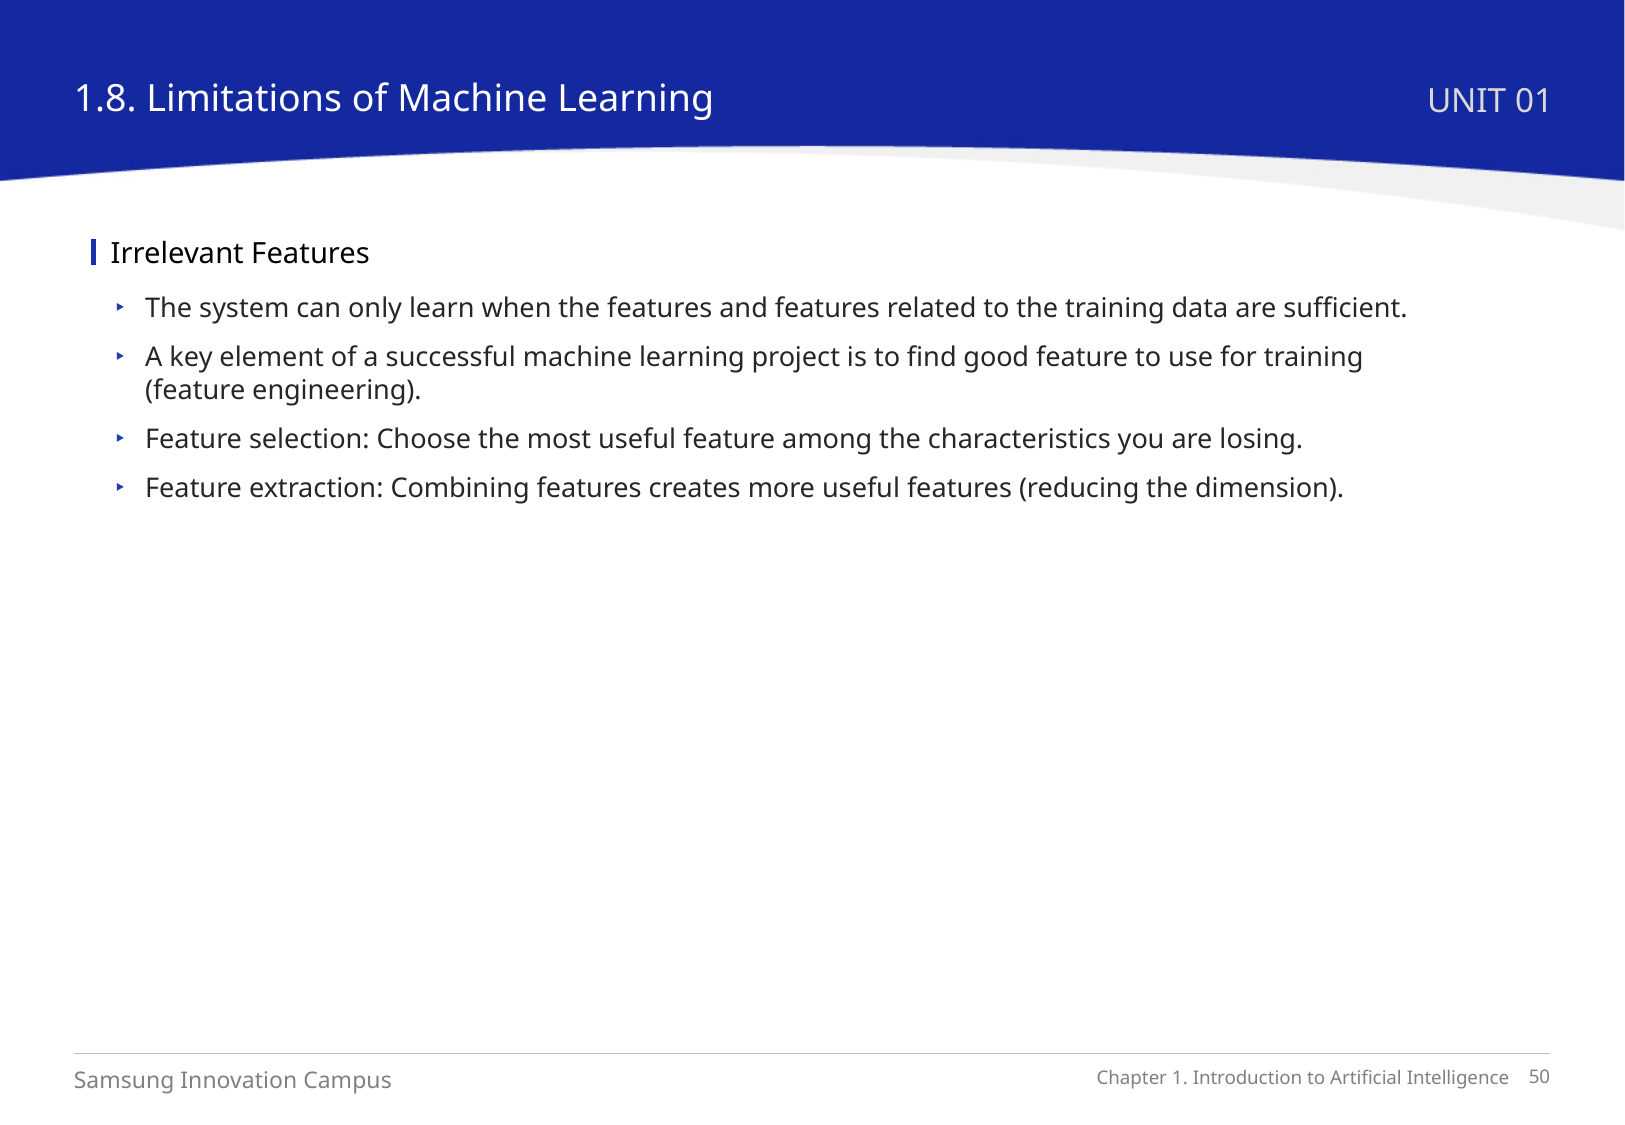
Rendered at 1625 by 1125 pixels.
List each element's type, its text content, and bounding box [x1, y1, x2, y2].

picture [0, 0, 1625, 1125]
text_box The system can only learn when the features and features related to the training data are sufficient. A key element of a successful machine learning project is to find good feature to use for training (feature engineering). Feature selection: Choose the most useful feature among the characteristics you are losing. Feature extraction: Combining features creates more useful features (reducing the dimension). [114, 278, 1532, 516]
text_box Irrelevant Features [91, 233, 1599, 270]
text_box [73, 73, 1554, 120]
